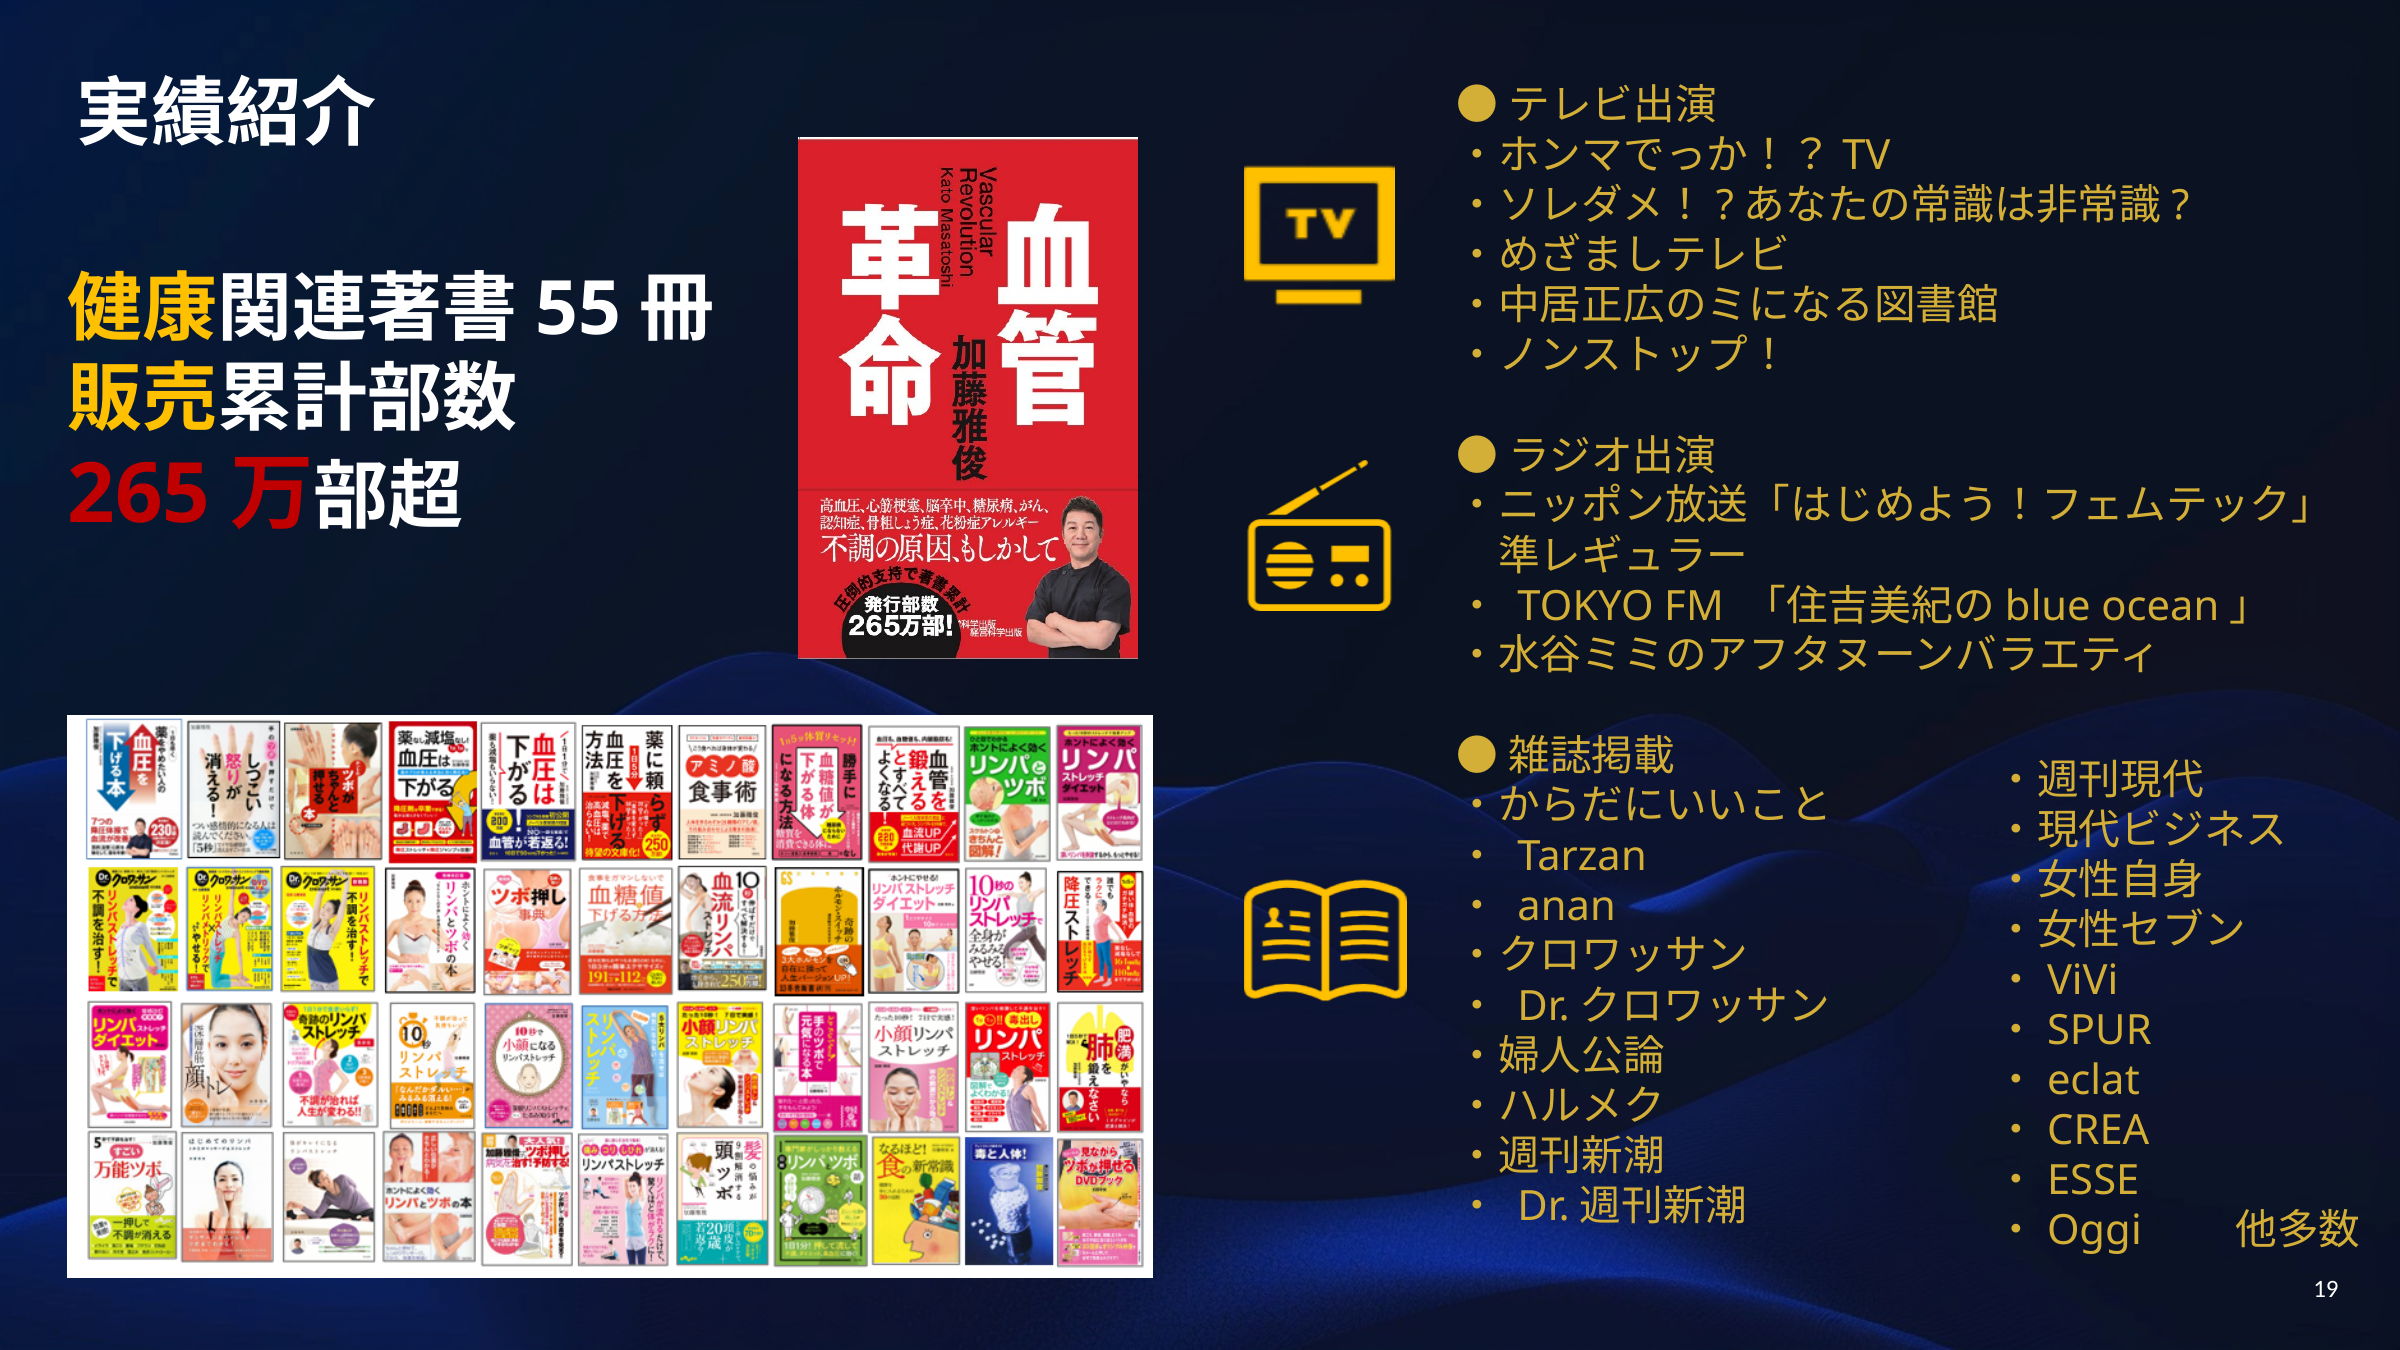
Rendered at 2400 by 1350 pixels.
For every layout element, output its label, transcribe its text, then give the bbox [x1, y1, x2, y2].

picture [0, 0, 2400, 1350]
text_box 実績紹介 [76, 72, 515, 146]
slide_number 19 [1813, 1281, 2354, 1324]
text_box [1441, 70, 2400, 1267]
text_box 健康関連著書55冊 販売累計部数 265万部超 [67, 368, 788, 431]
